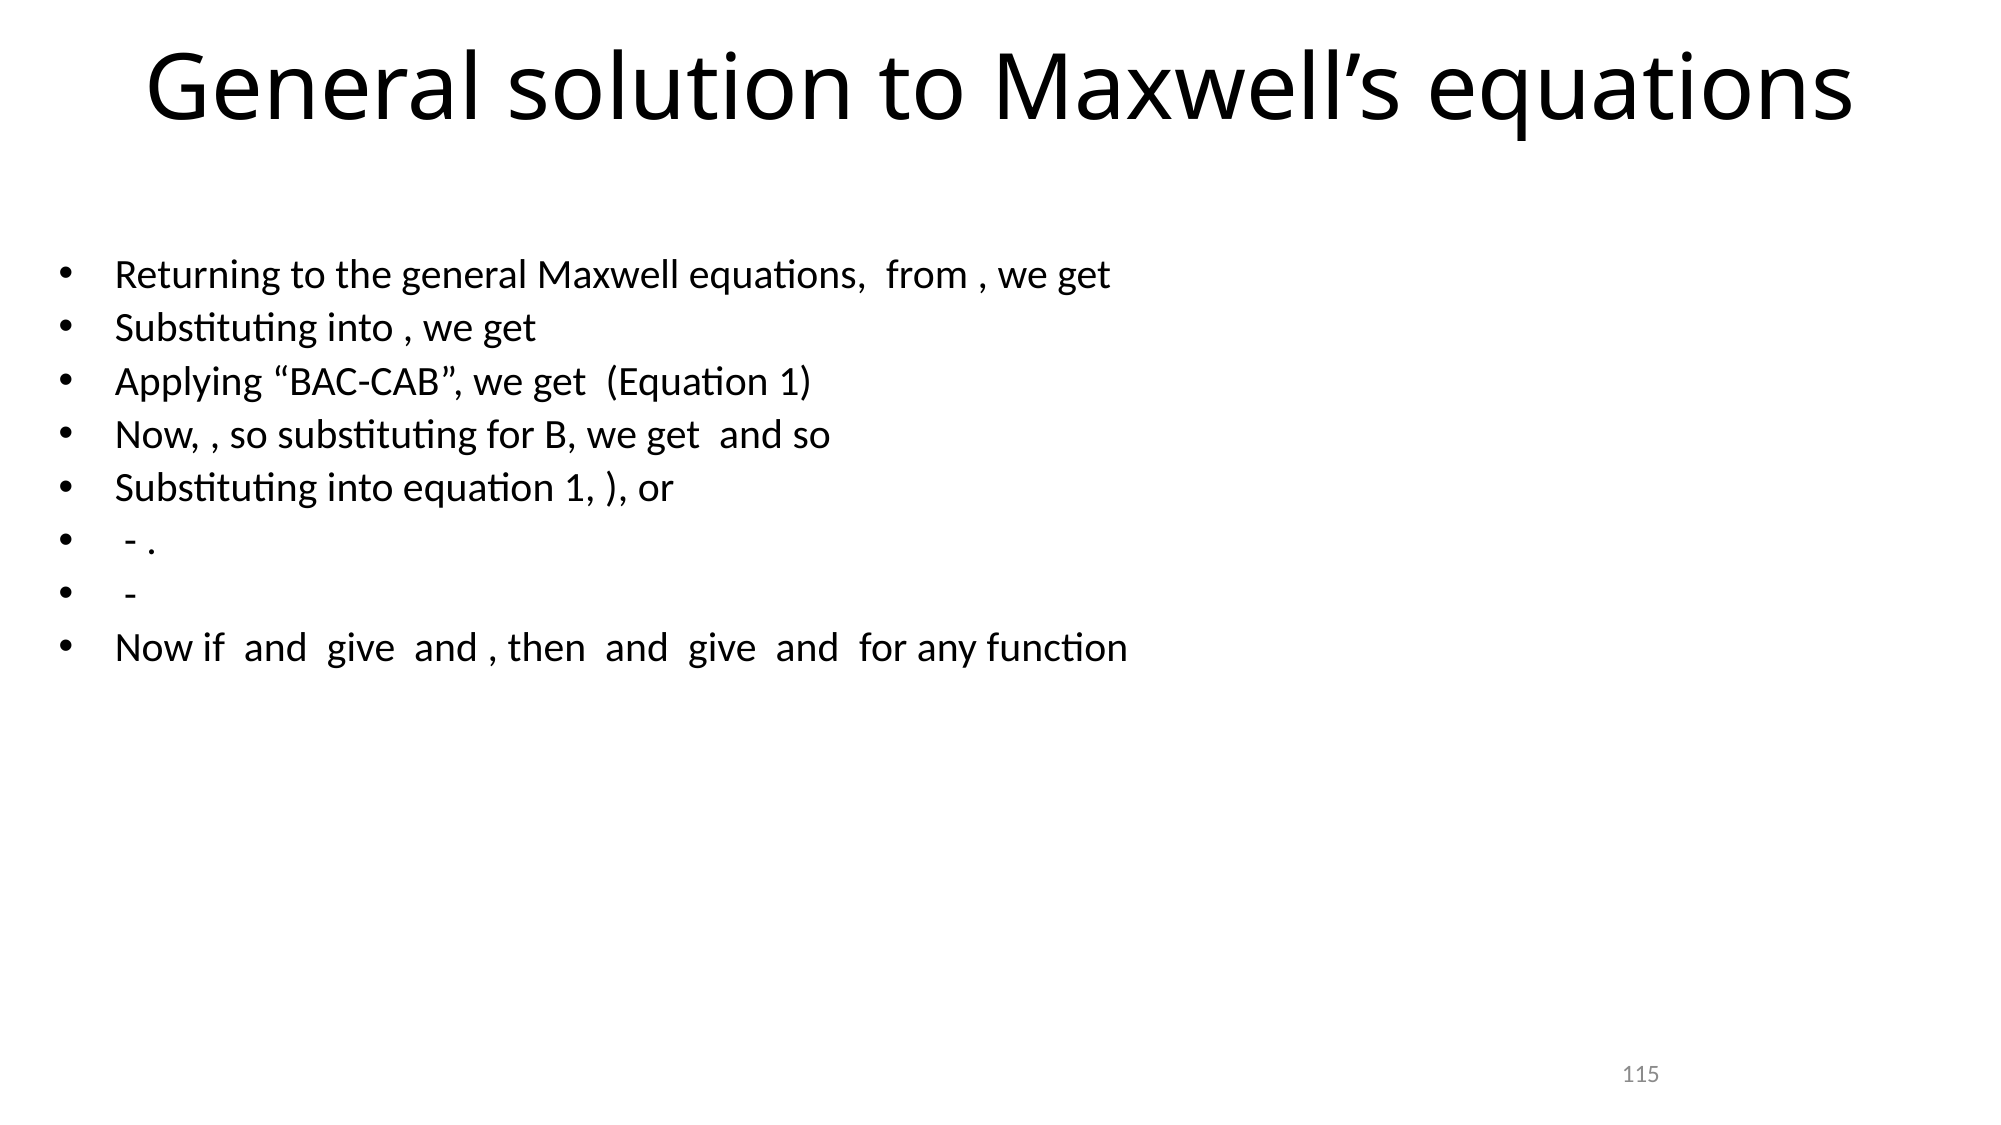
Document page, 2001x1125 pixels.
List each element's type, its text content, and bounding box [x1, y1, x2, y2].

slide_number 115 [1325, 1042, 1675, 1103]
title General solution to Maxwell’s equations [43, 18, 1959, 162]
